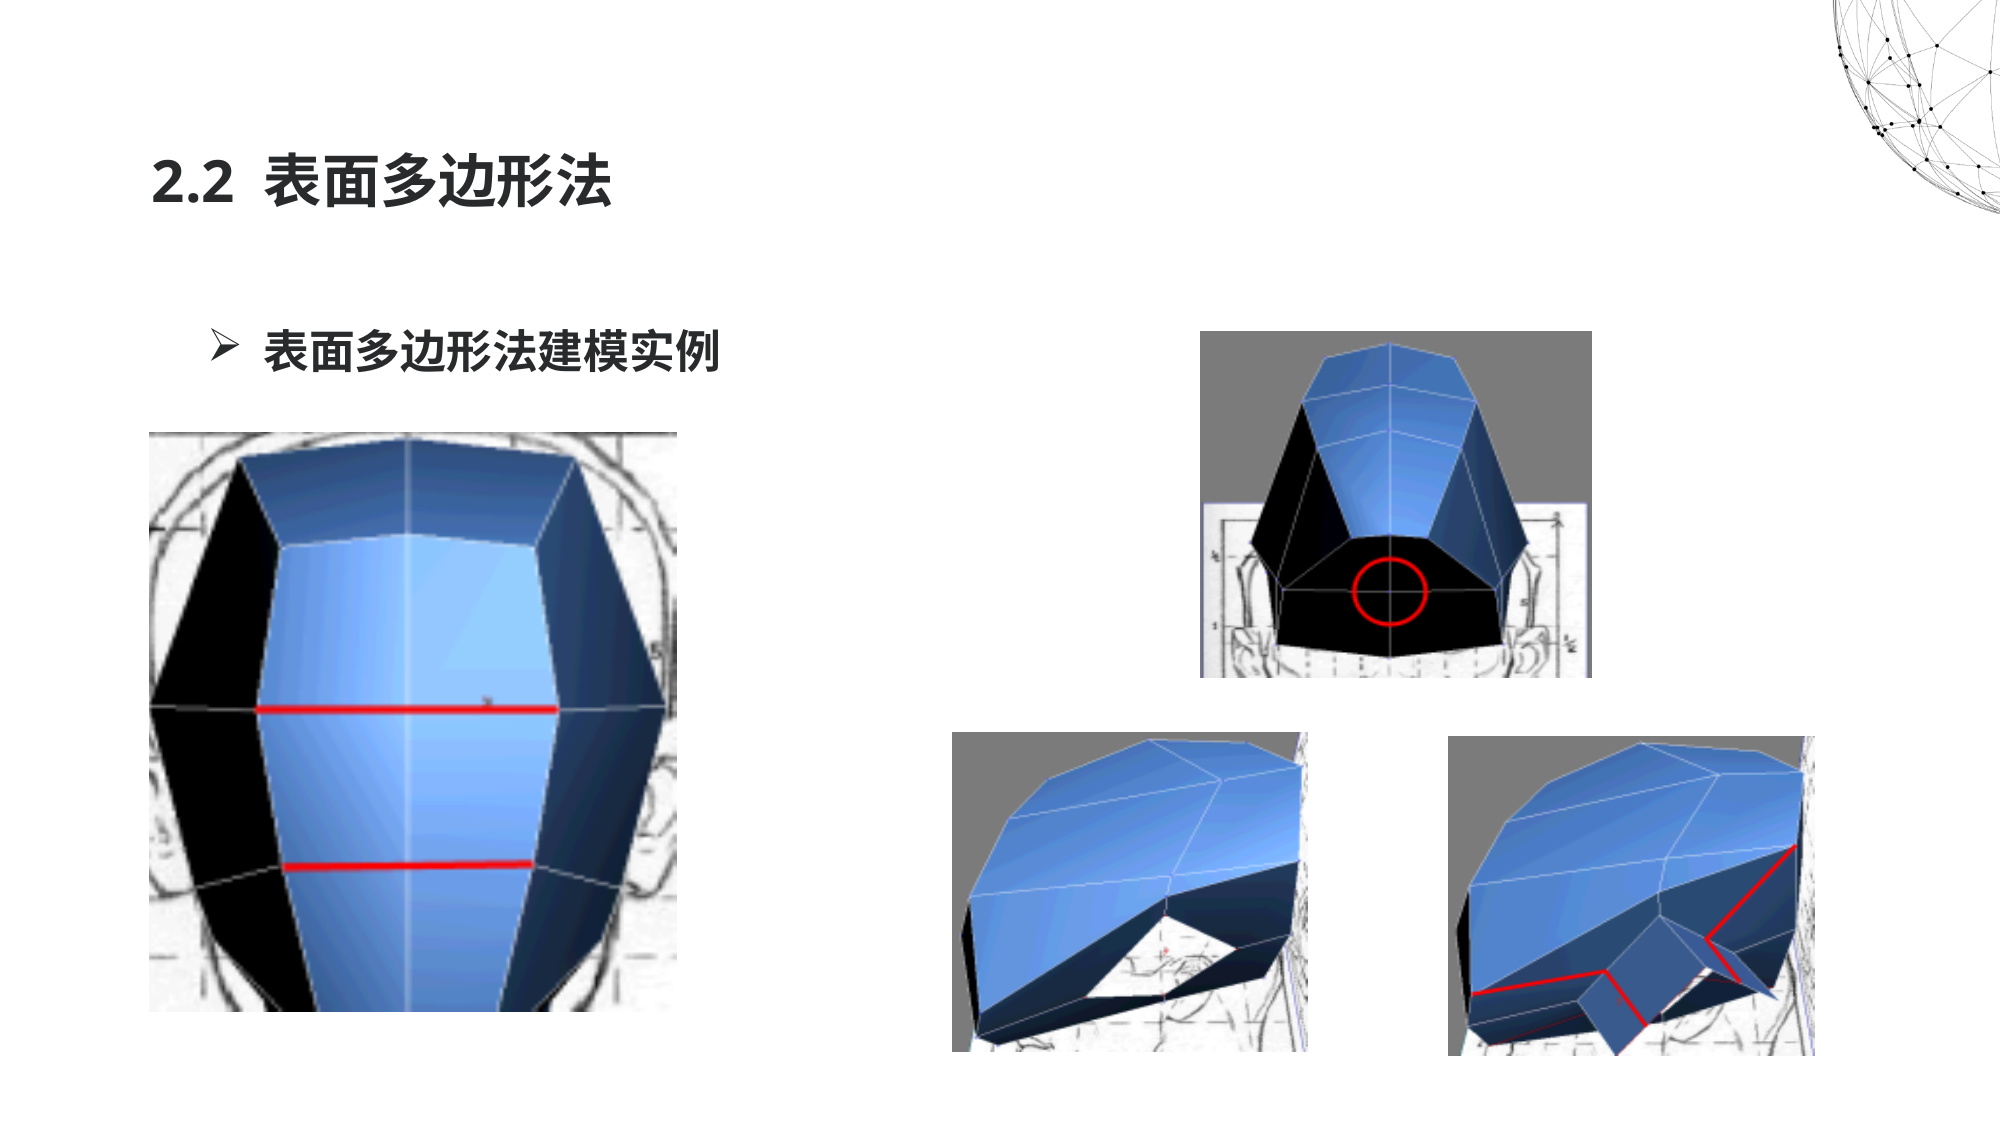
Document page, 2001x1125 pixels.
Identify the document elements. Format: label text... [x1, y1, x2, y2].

text_box 表面多边形法建模实例 [130, 302, 1307, 1050]
picture [711, 0, 2000, 725]
picture [952, 732, 1308, 1052]
picture [149, 432, 677, 1012]
picture [1448, 736, 1815, 1057]
text_box 2.2 表面多边形法 [144, 74, 1870, 293]
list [1200, 330, 1592, 678]
